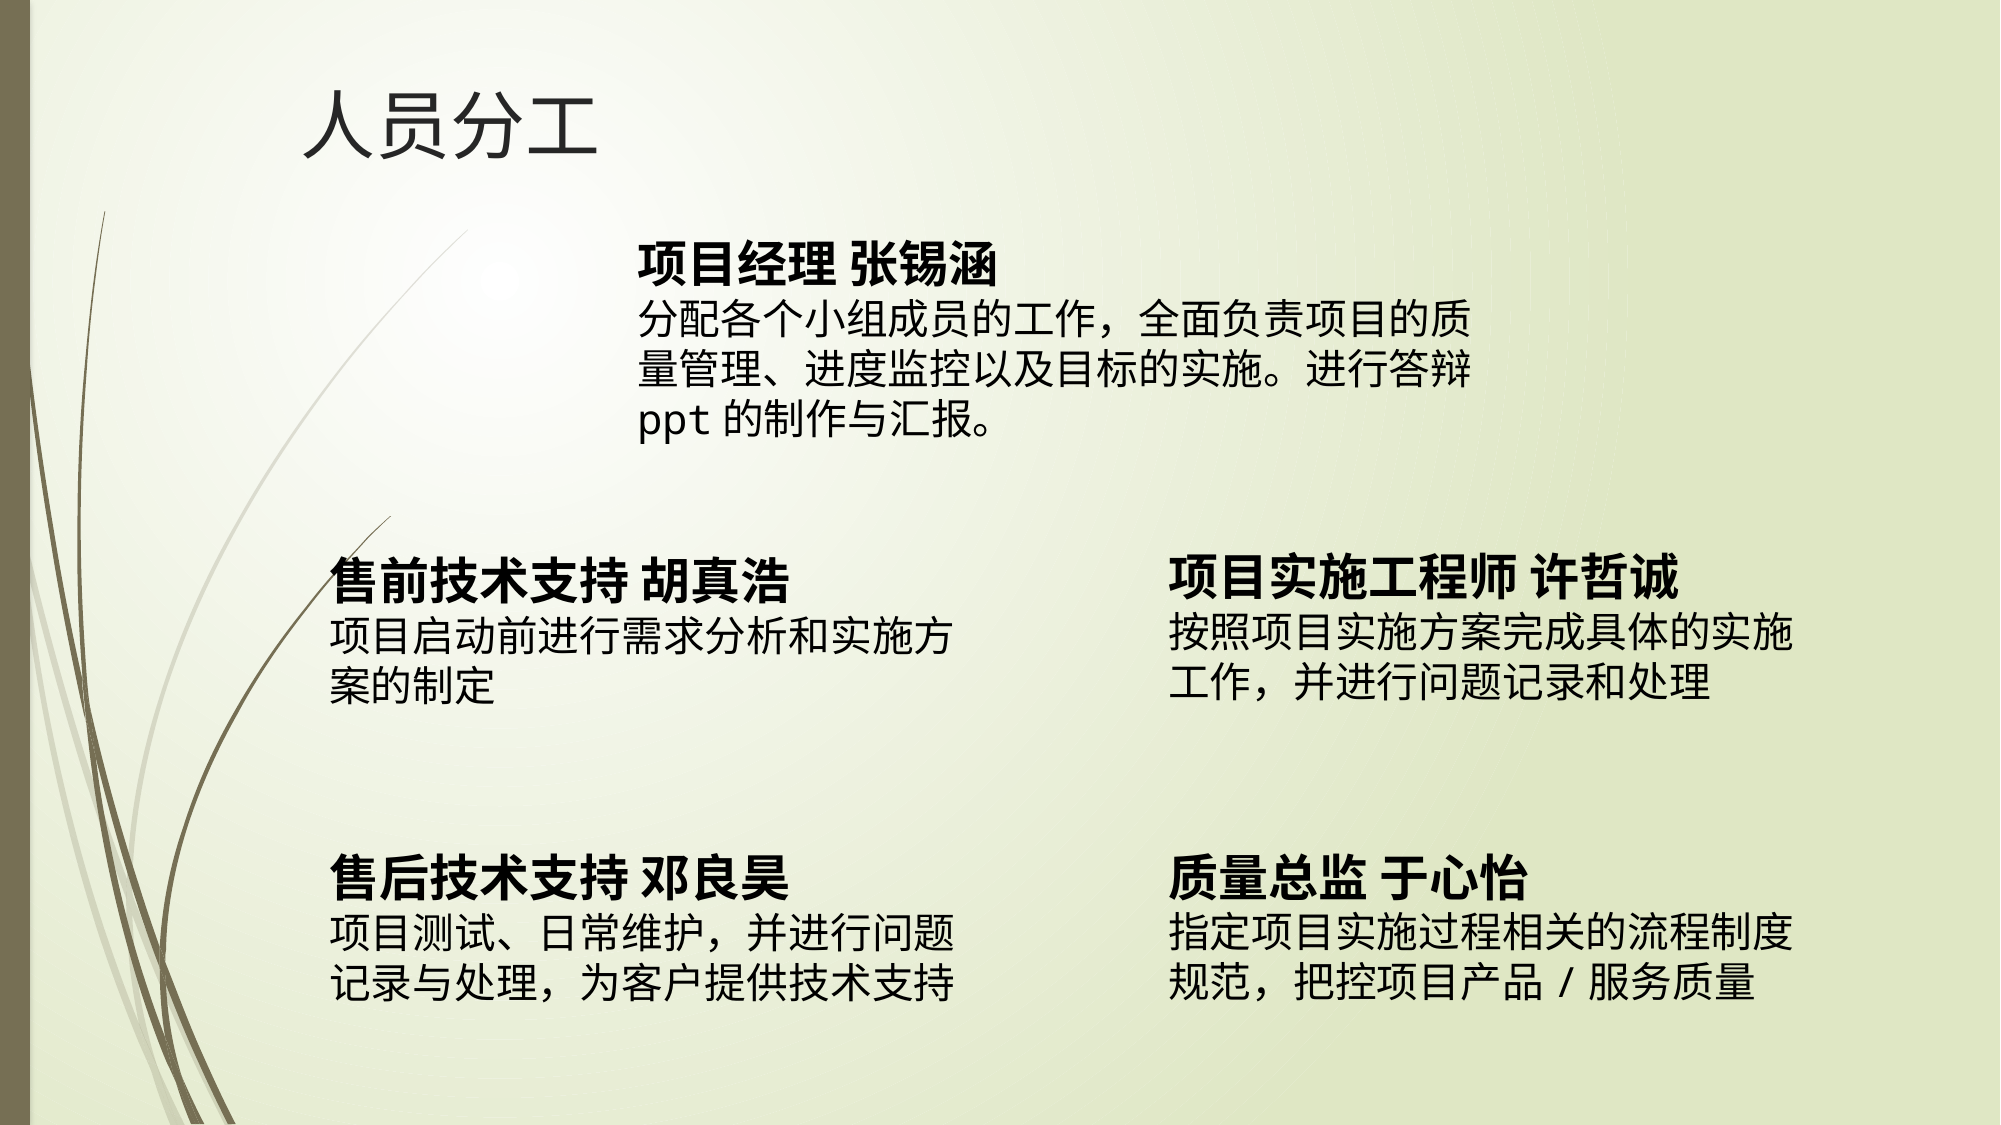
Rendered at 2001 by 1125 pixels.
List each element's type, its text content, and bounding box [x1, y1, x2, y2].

text_box 项目经理 张锡涵 分配各个小组成员的工作，全面负责项目的质量管理、进度监控以及目标的实施。进行答辩ppt的制作与汇报。 [631, 226, 1498, 449]
text_box 售前技术支持 胡真浩 项目启动前进行需求分析和实施方案的制定 [323, 543, 995, 716]
text_box 项目实施工程师 许哲诚 按照项目实施方案完成具体的实施工作，并进行问题记录和处理 [1162, 539, 1834, 712]
title 人员分工 [285, 70, 1704, 352]
text_box 质量总监 于心怡 指定项目实施过程相关的流程制度规范，把控项目产品/服务质量 [1162, 840, 1834, 1012]
text_box 售后技术支持 邓良昊 项目测试、日常维护，并进行问题记录与处理，为客户提供技术支持 [323, 840, 995, 1013]
